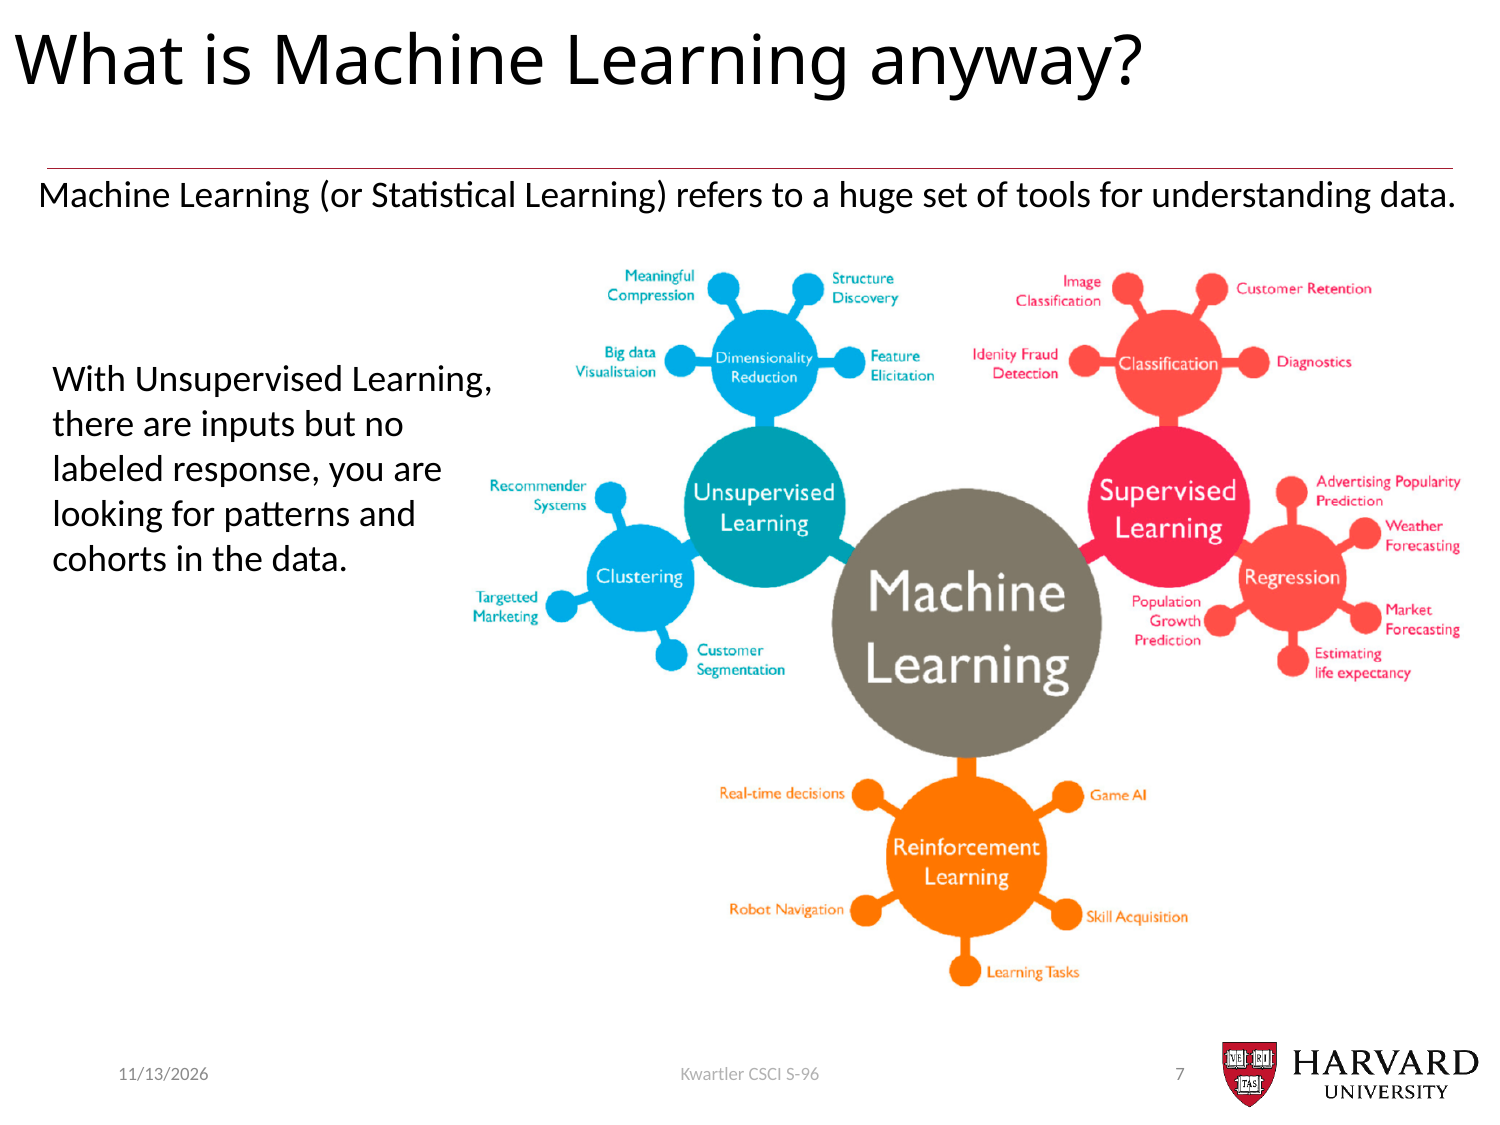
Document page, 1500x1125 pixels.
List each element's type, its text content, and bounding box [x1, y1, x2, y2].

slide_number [103, 1042, 441, 1103]
slide_number 7 [1059, 1042, 1200, 1103]
footer Kwartler CSCI S-96 [496, 1042, 1004, 1103]
picture [1200, 1024, 1500, 1125]
text_box What is Machine Learning anyway? [0, 17, 1500, 115]
picture [469, 240, 1464, 991]
text_box Machine Learning (or Statistical Learning) refers to a huge set of tools for understanding data. [23, 162, 1477, 223]
text_box With Unsupervised Learning, there are inputs but no labeled response, you are looking for patterns and cohorts in the data. [37, 347, 469, 587]
